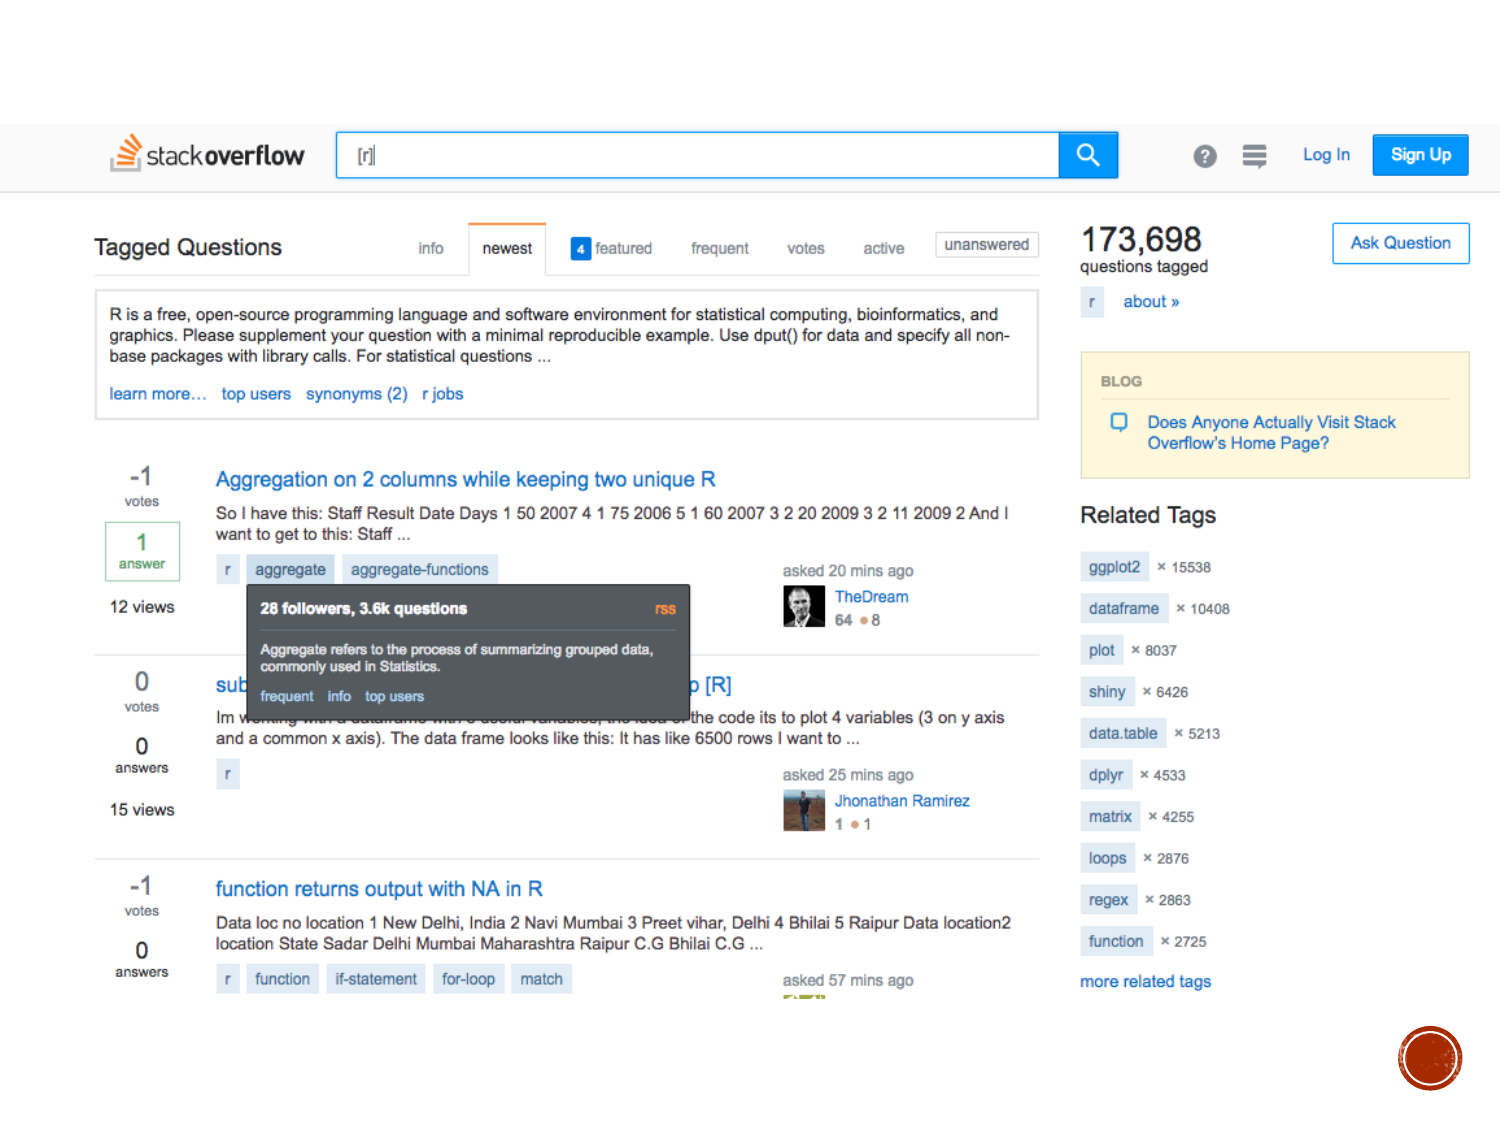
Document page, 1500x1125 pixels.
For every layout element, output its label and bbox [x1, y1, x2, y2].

picture [0, 124, 1500, 999]
